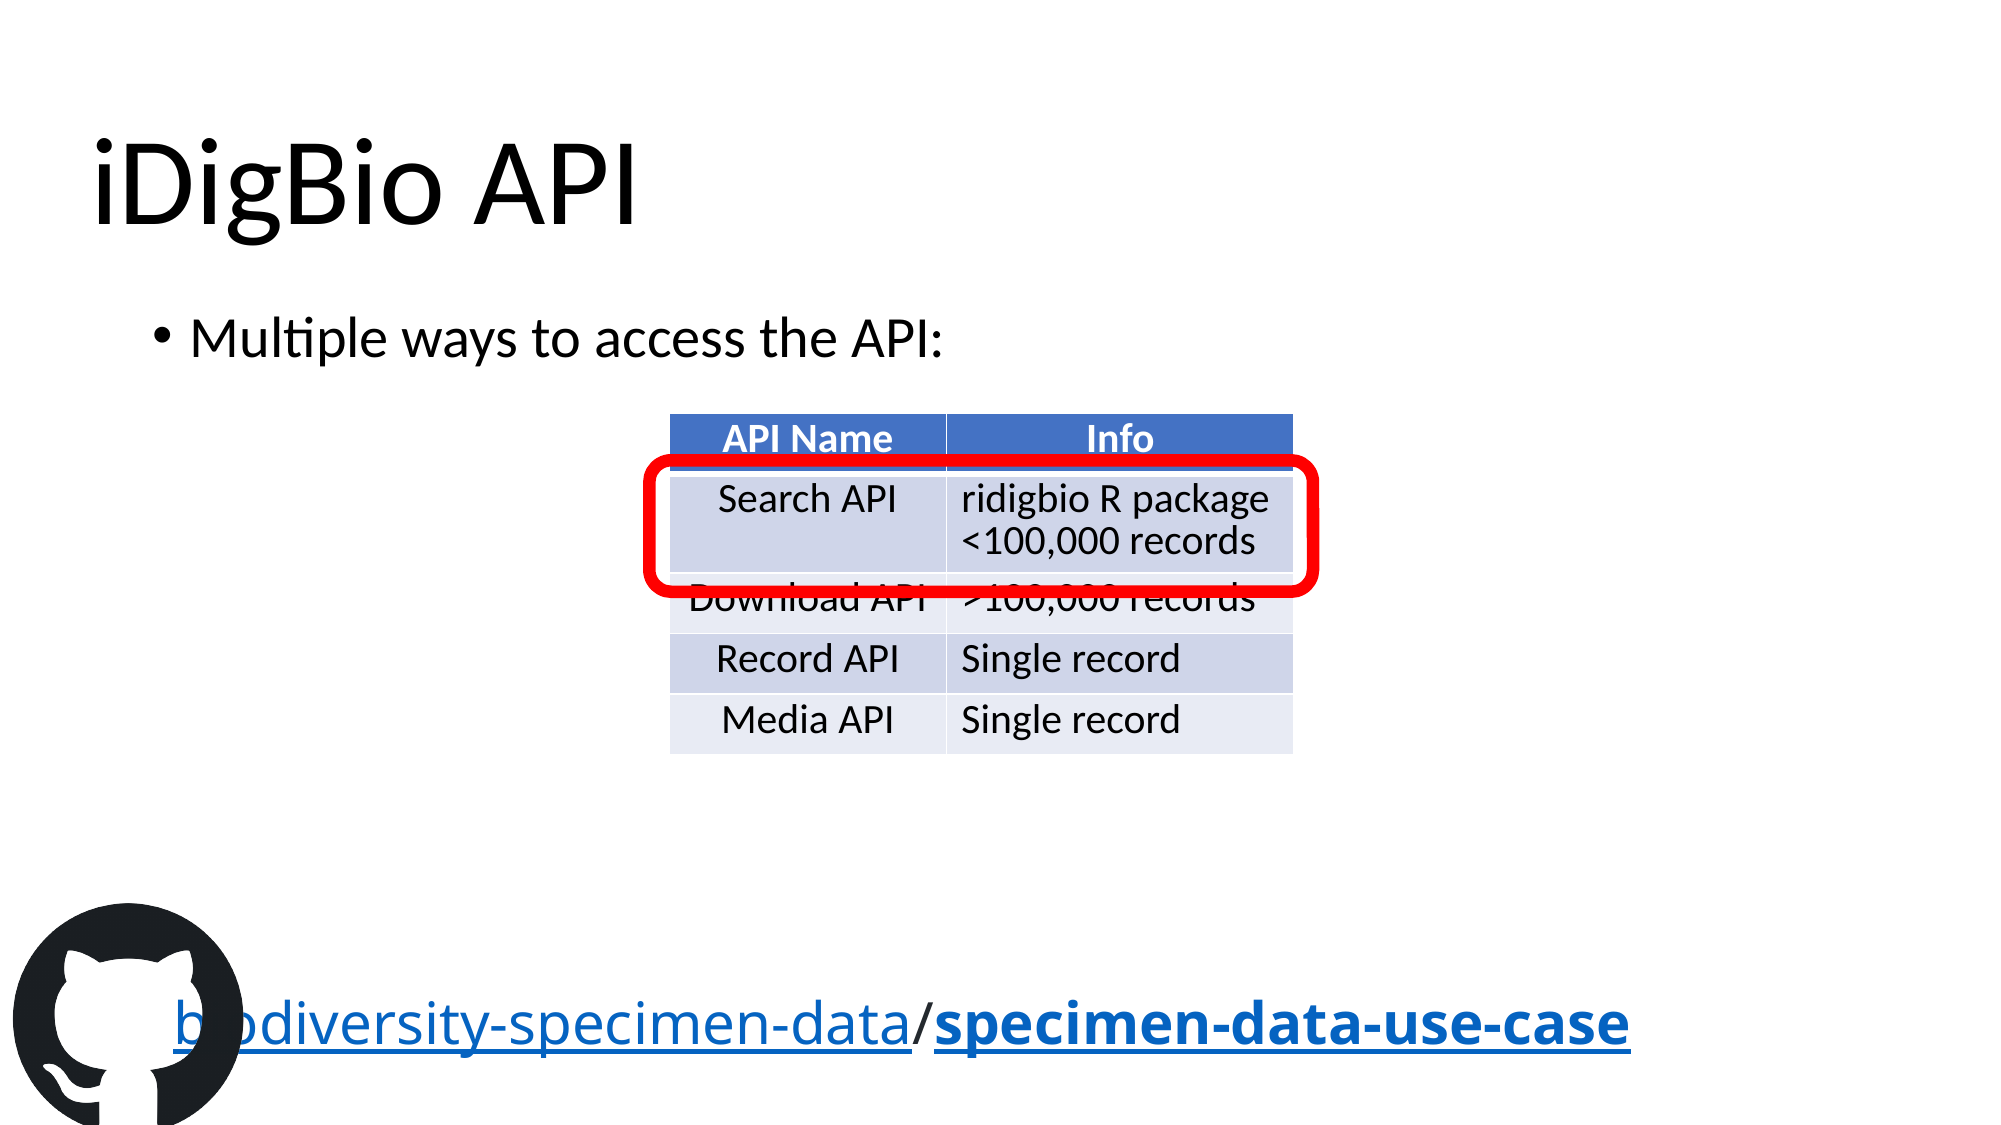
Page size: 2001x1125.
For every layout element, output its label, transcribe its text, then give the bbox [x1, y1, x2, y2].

table_cell Record API [670, 634, 946, 693]
title iDigBio API [75, 75, 1800, 293]
table_cell Single record [947, 695, 1293, 754]
picture [0, 903, 329, 1125]
table_cell Download API [670, 593, 946, 633]
table_cell >100,000 records [947, 593, 1293, 633]
text_box biodiversity-specimen-data/specimen-data-use-case [329, 1014, 1647, 1074]
table_header Info [947, 414, 1293, 459]
table_header API Name [670, 414, 946, 459]
list Multiple ways to access the API: [137, 299, 1863, 1014]
table_cell Single record [947, 634, 1293, 693]
table_cell Media API [670, 695, 946, 754]
text_box [648, 459, 1315, 593]
